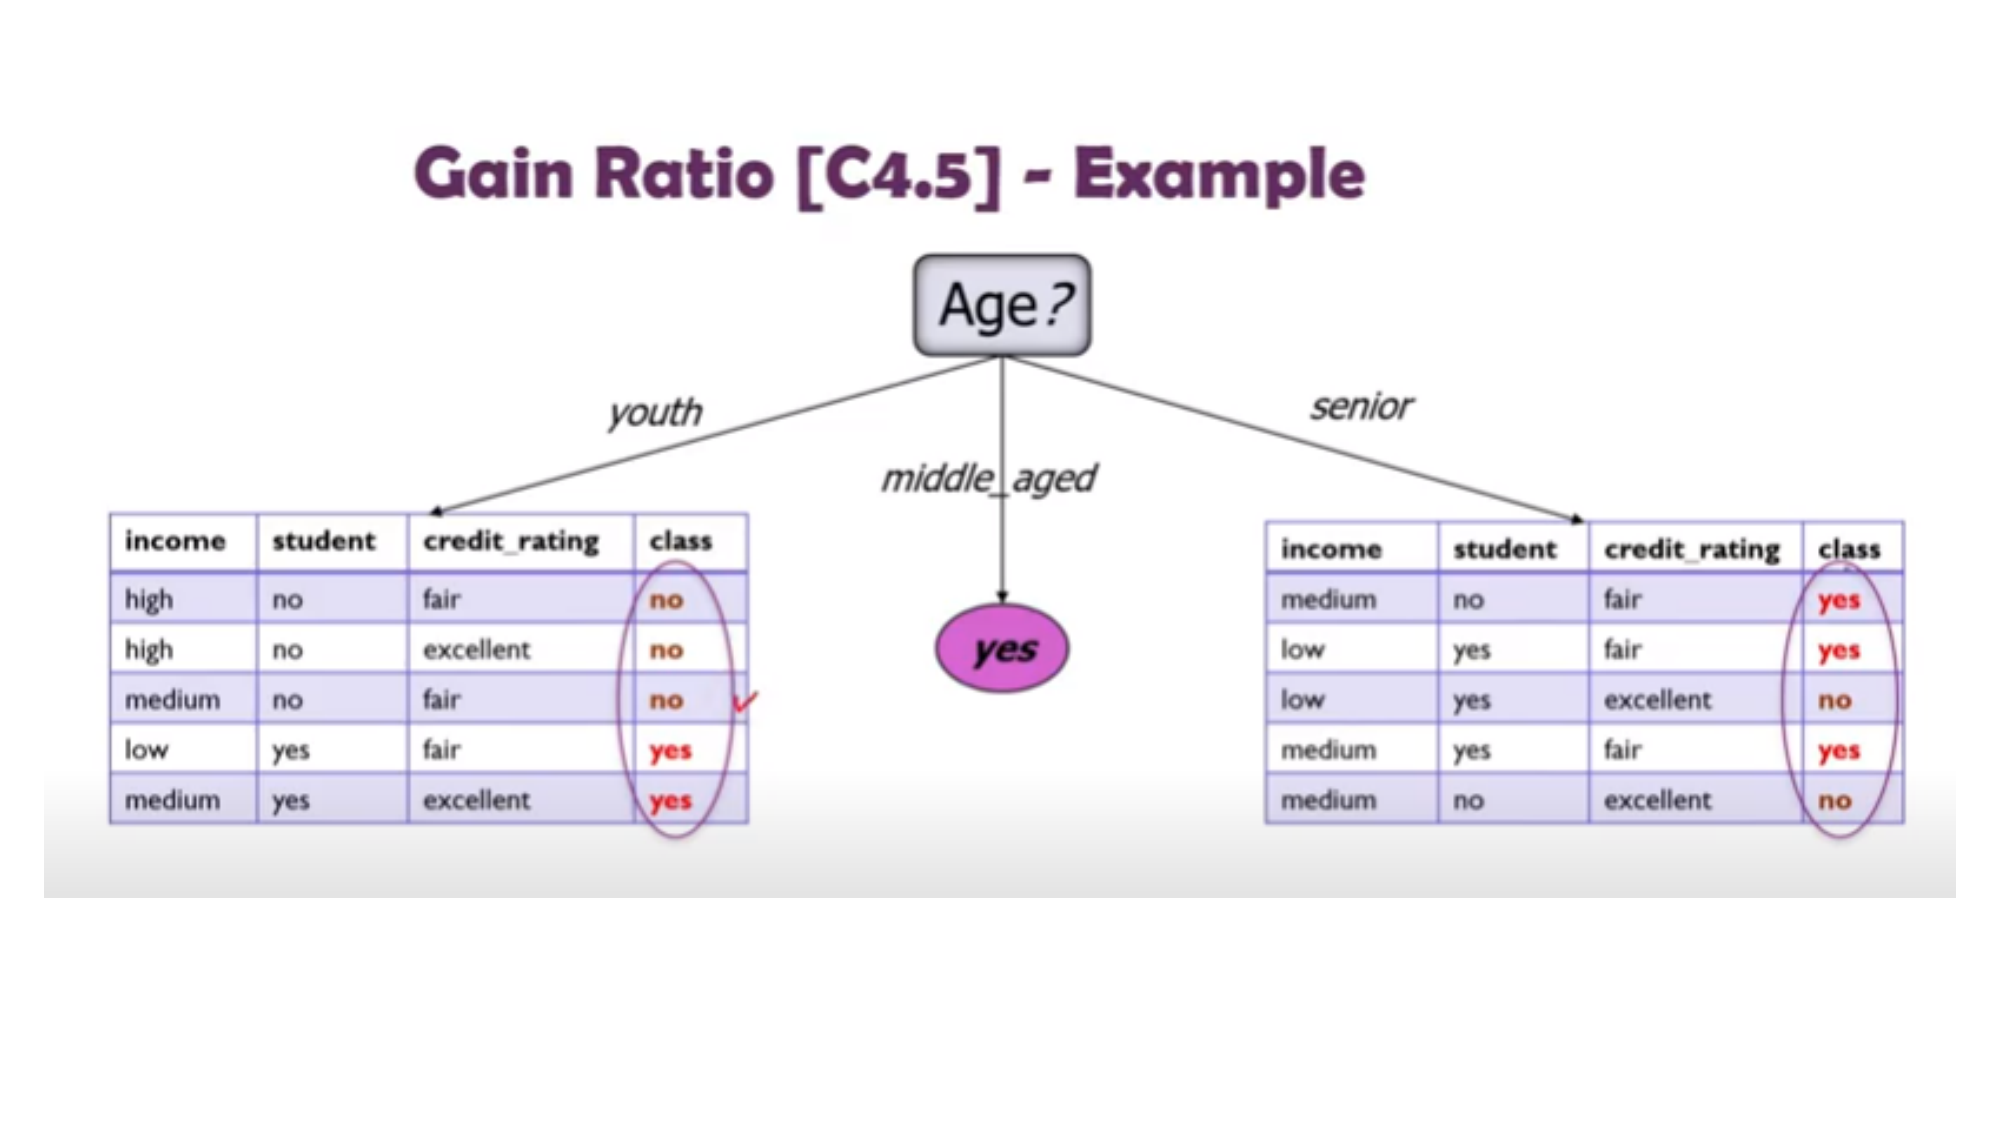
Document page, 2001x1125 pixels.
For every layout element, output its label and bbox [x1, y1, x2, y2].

picture [44, 116, 1956, 898]
